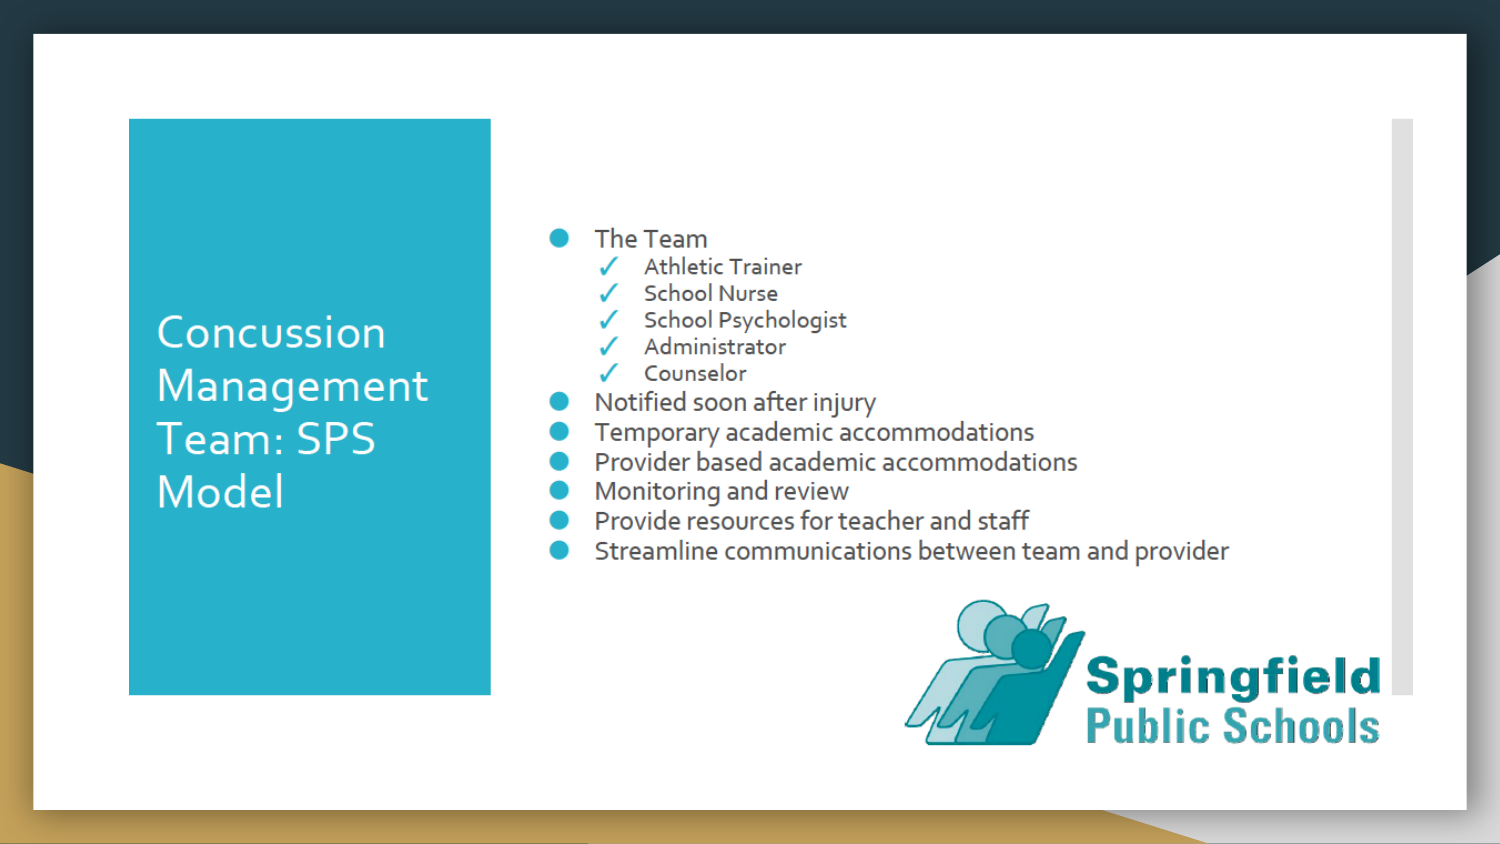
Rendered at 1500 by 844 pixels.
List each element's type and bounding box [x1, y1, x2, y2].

picture [129, 80, 1413, 763]
